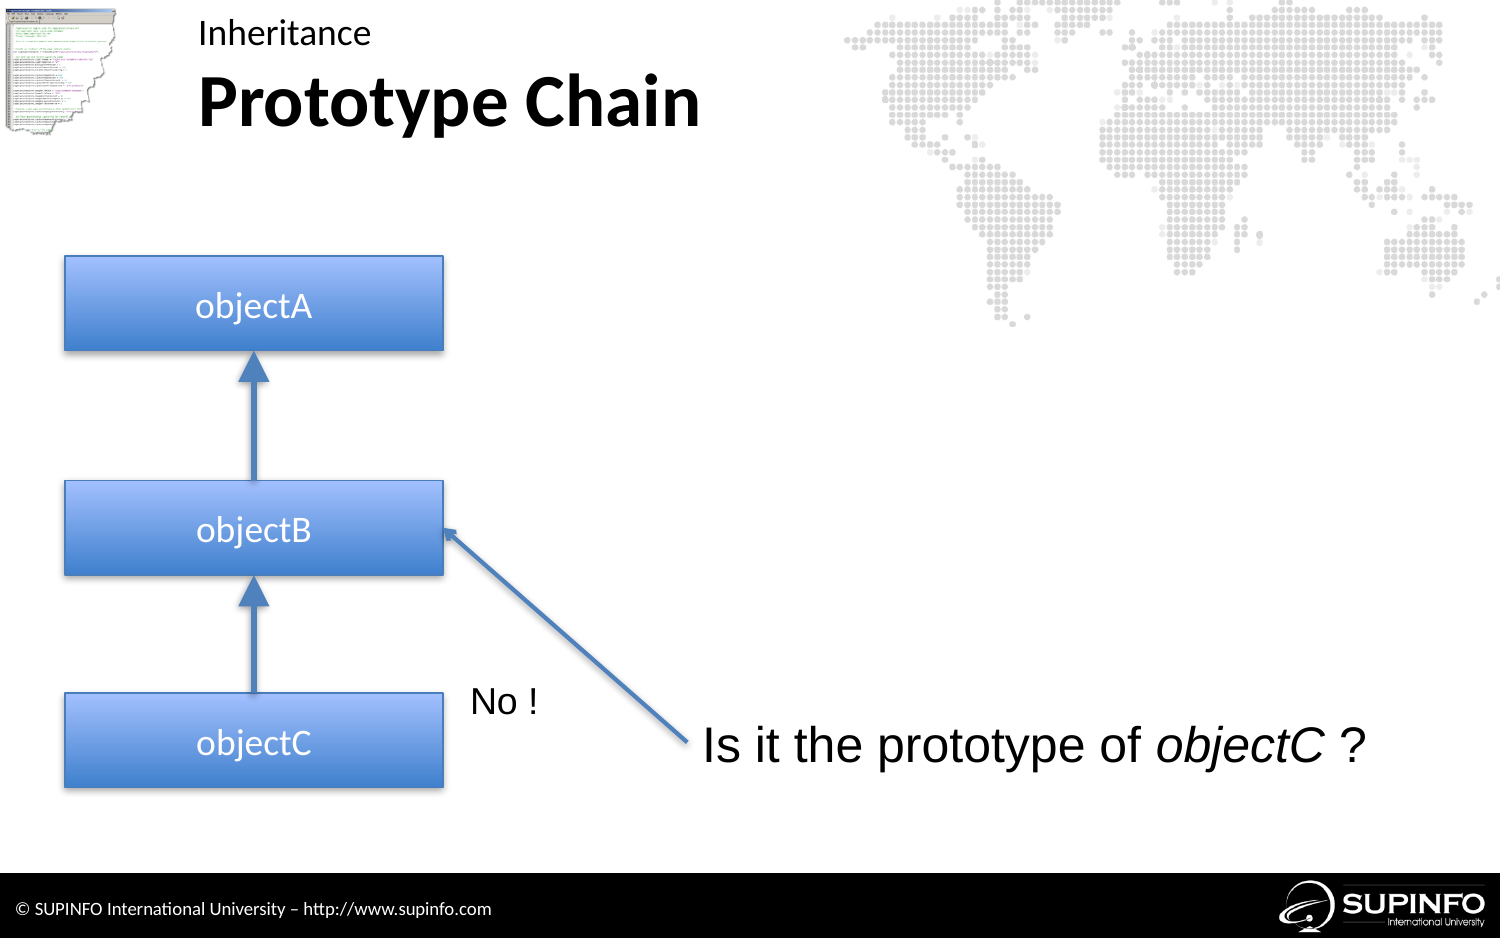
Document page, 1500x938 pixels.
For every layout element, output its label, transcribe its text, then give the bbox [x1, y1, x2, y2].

text_box objectA [64, 255, 444, 351]
text_box objectC [64, 692, 444, 788]
title Prototype Chain [182, 56, 1459, 139]
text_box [442, 527, 680, 744]
picture [1269, 870, 1494, 938]
text_box objectB [64, 480, 444, 576]
picture [5, 7, 118, 138]
text_box Is it the prototype of objectC ? [687, 704, 1382, 780]
list Inheritance [182, 0, 1460, 56]
picture [844, 0, 1500, 327]
